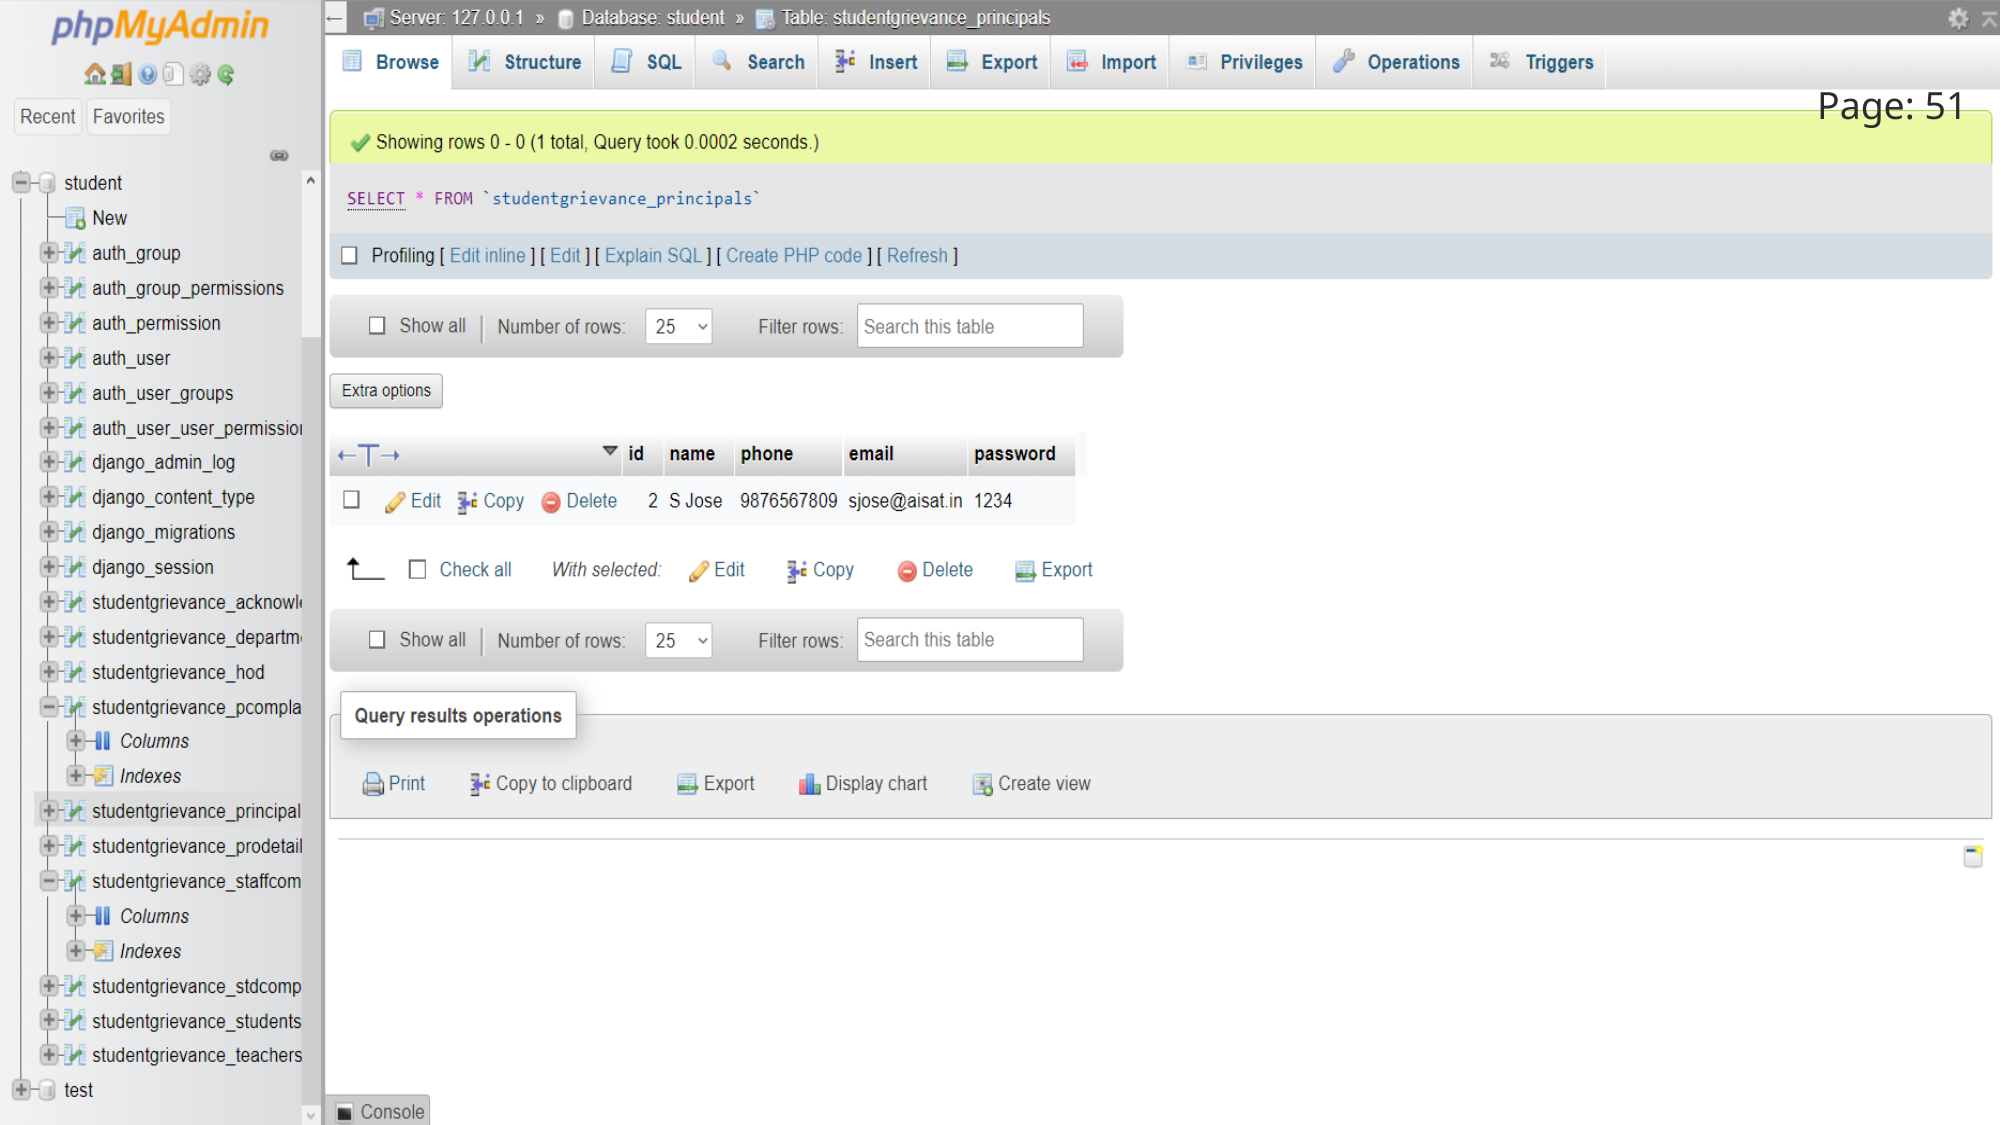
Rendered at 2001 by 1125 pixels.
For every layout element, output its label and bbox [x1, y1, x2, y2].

list [0, 0, 2000, 1125]
